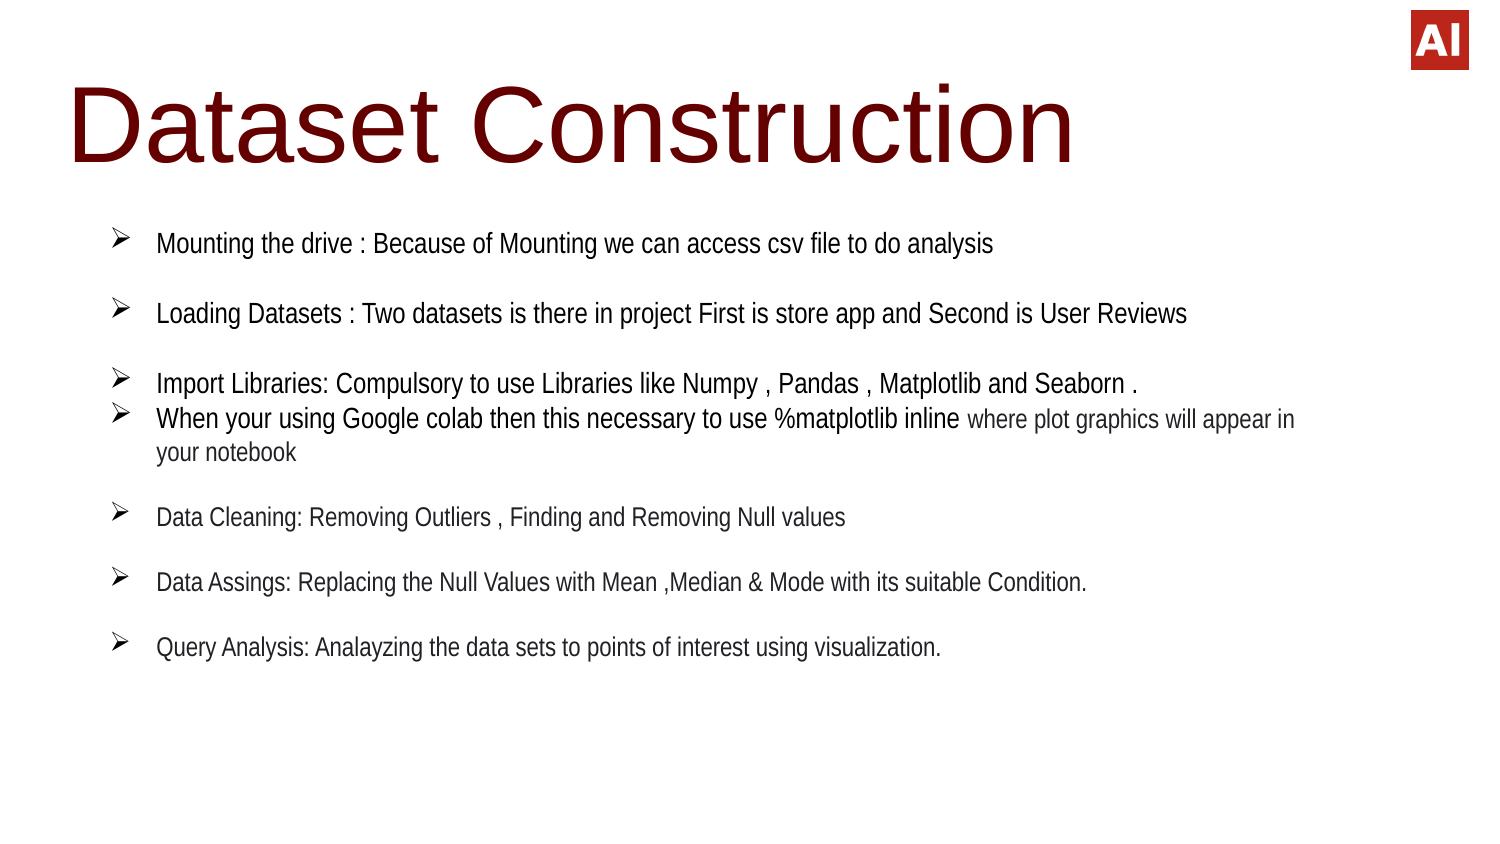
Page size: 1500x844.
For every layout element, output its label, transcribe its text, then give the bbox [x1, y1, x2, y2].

picture [1411, 10, 1469, 70]
title Dataset Construction [51, 122, 1449, 459]
text_box Mounting the drive : Because of Mounting we can access csv file to do analysis Loading Datasets : Two datasets is there in project First is store app and Second is User Reviews Import Libraries: Compulsory to use Libraries like Numpy , Pandas , Matplotlib and Seaborn . When your using Google colab then this necessary to use %matplotlib inline where plot graphics will appear in your notebook Data Cleaning: Removing Outliers , Finding and Removing Null values Data Assings: Replacing the Null Values with Mean ,Median & Mode with its suitable Condition. Query Analysis: Analayzing the data sets to points of interest using visualization. [94, 209, 1322, 809]
